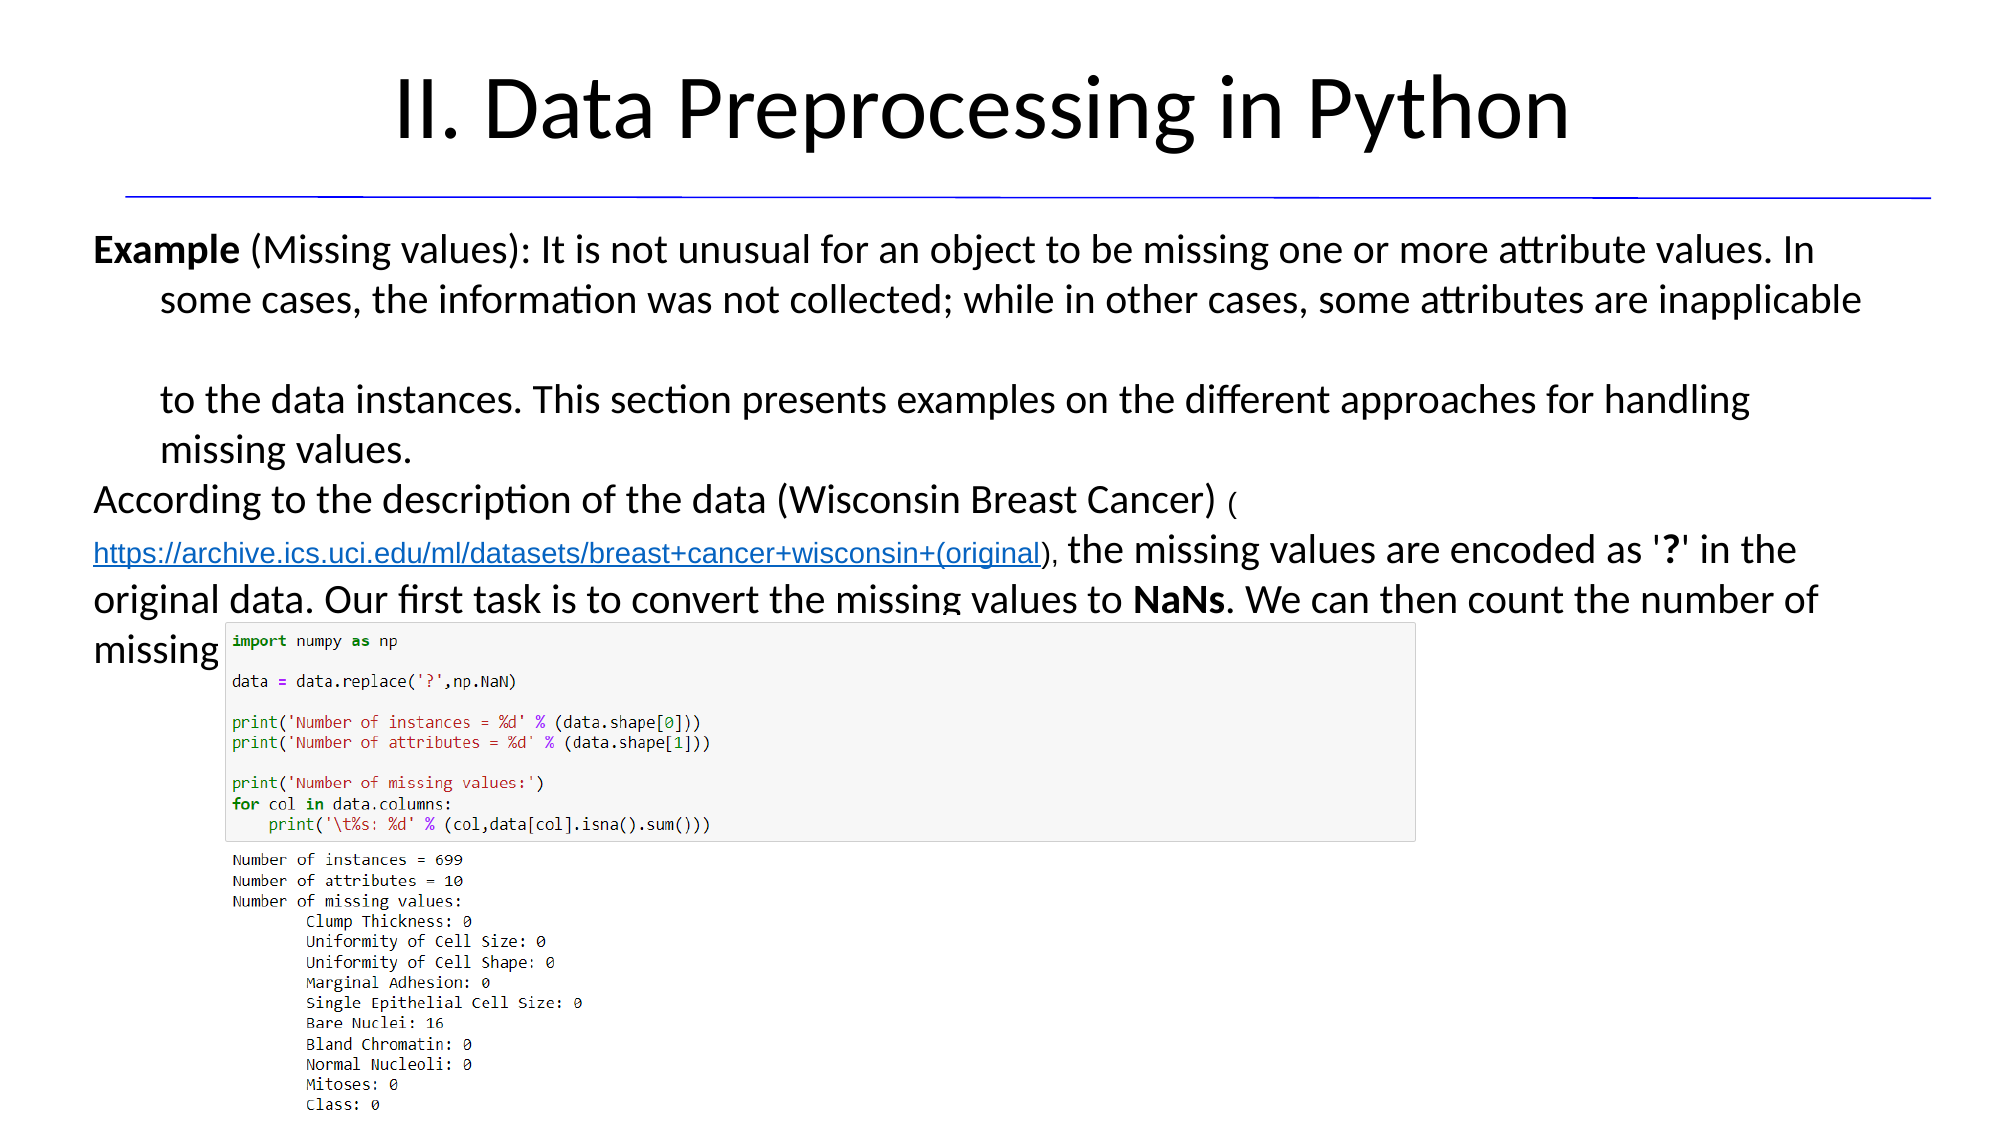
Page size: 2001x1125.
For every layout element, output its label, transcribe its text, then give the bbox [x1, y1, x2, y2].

text_box II. Data Preprocessing in Python [131, 28, 1857, 166]
picture [218, 615, 1426, 1125]
text_box Example (Missing values): It is not unusual for an object to be missing one or more attribute values. In some cases, the information was not collected; while in other cases, some attributes are inapplicable to the data instances. This section presents examples on the different approaches for handling missing values. According to the description of the data (Wisconsin Breast Cancer) (https://archive.ics.uci.edu/ml/datasets/breast+cancer+wisconsin+(original), the missing values are encoded as '?' in the original data. Our first task is to convert the missing values to NaNs. We can then count the number of missing values in each column of the data. [78, 214, 1886, 680]
